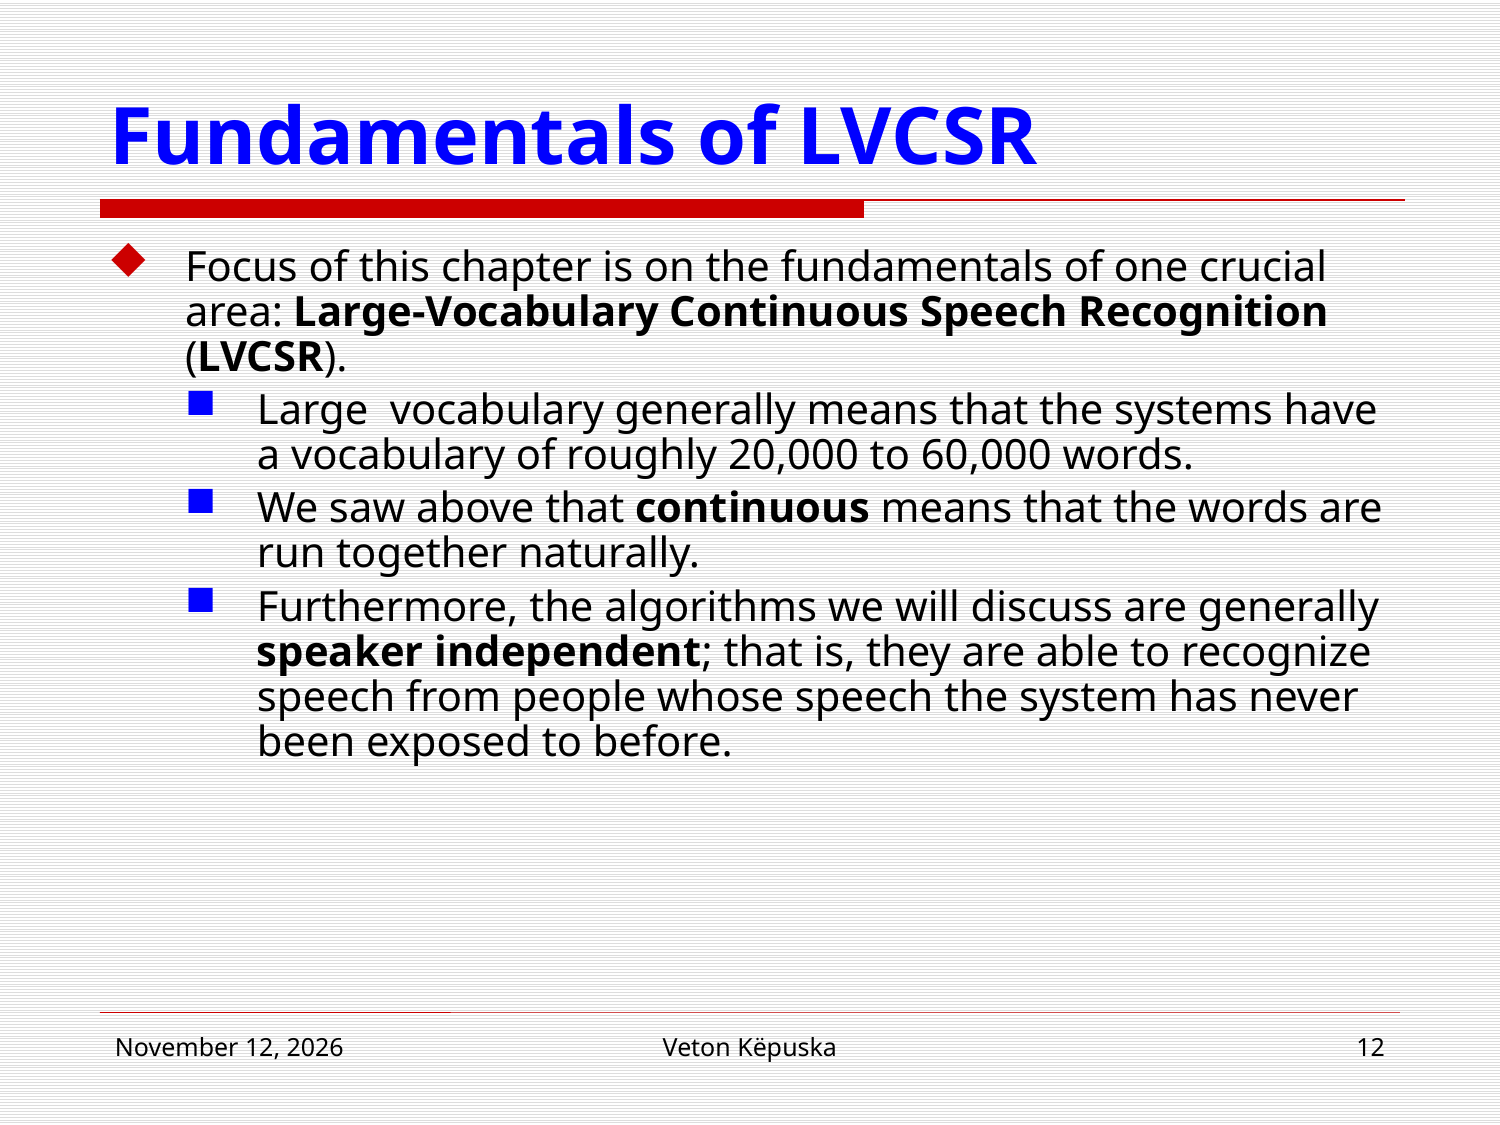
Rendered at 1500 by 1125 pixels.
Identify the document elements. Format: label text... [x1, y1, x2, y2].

slide_number 12 [1074, 1024, 1401, 1103]
title Fundamentals of LVCSR [93, 49, 1407, 188]
footer Veton Këpuska [512, 1024, 988, 1103]
list Focus of this chapter is on the fundamentals of one crucial area: Large-Vocabulary Continuous Speech Recognition (LVCSR). Large vocabulary generally means that the systems have a vocabulary of roughly 20,000 to 60,000 words. We saw above that continuous means that the words are run together naturally. Furthermore, the algorithms we will discuss are generally speaker independent; that is, they are able to recognize speech from people whose speech the system has never been exposed to before. [92, 237, 1406, 988]
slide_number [99, 1024, 426, 1103]
